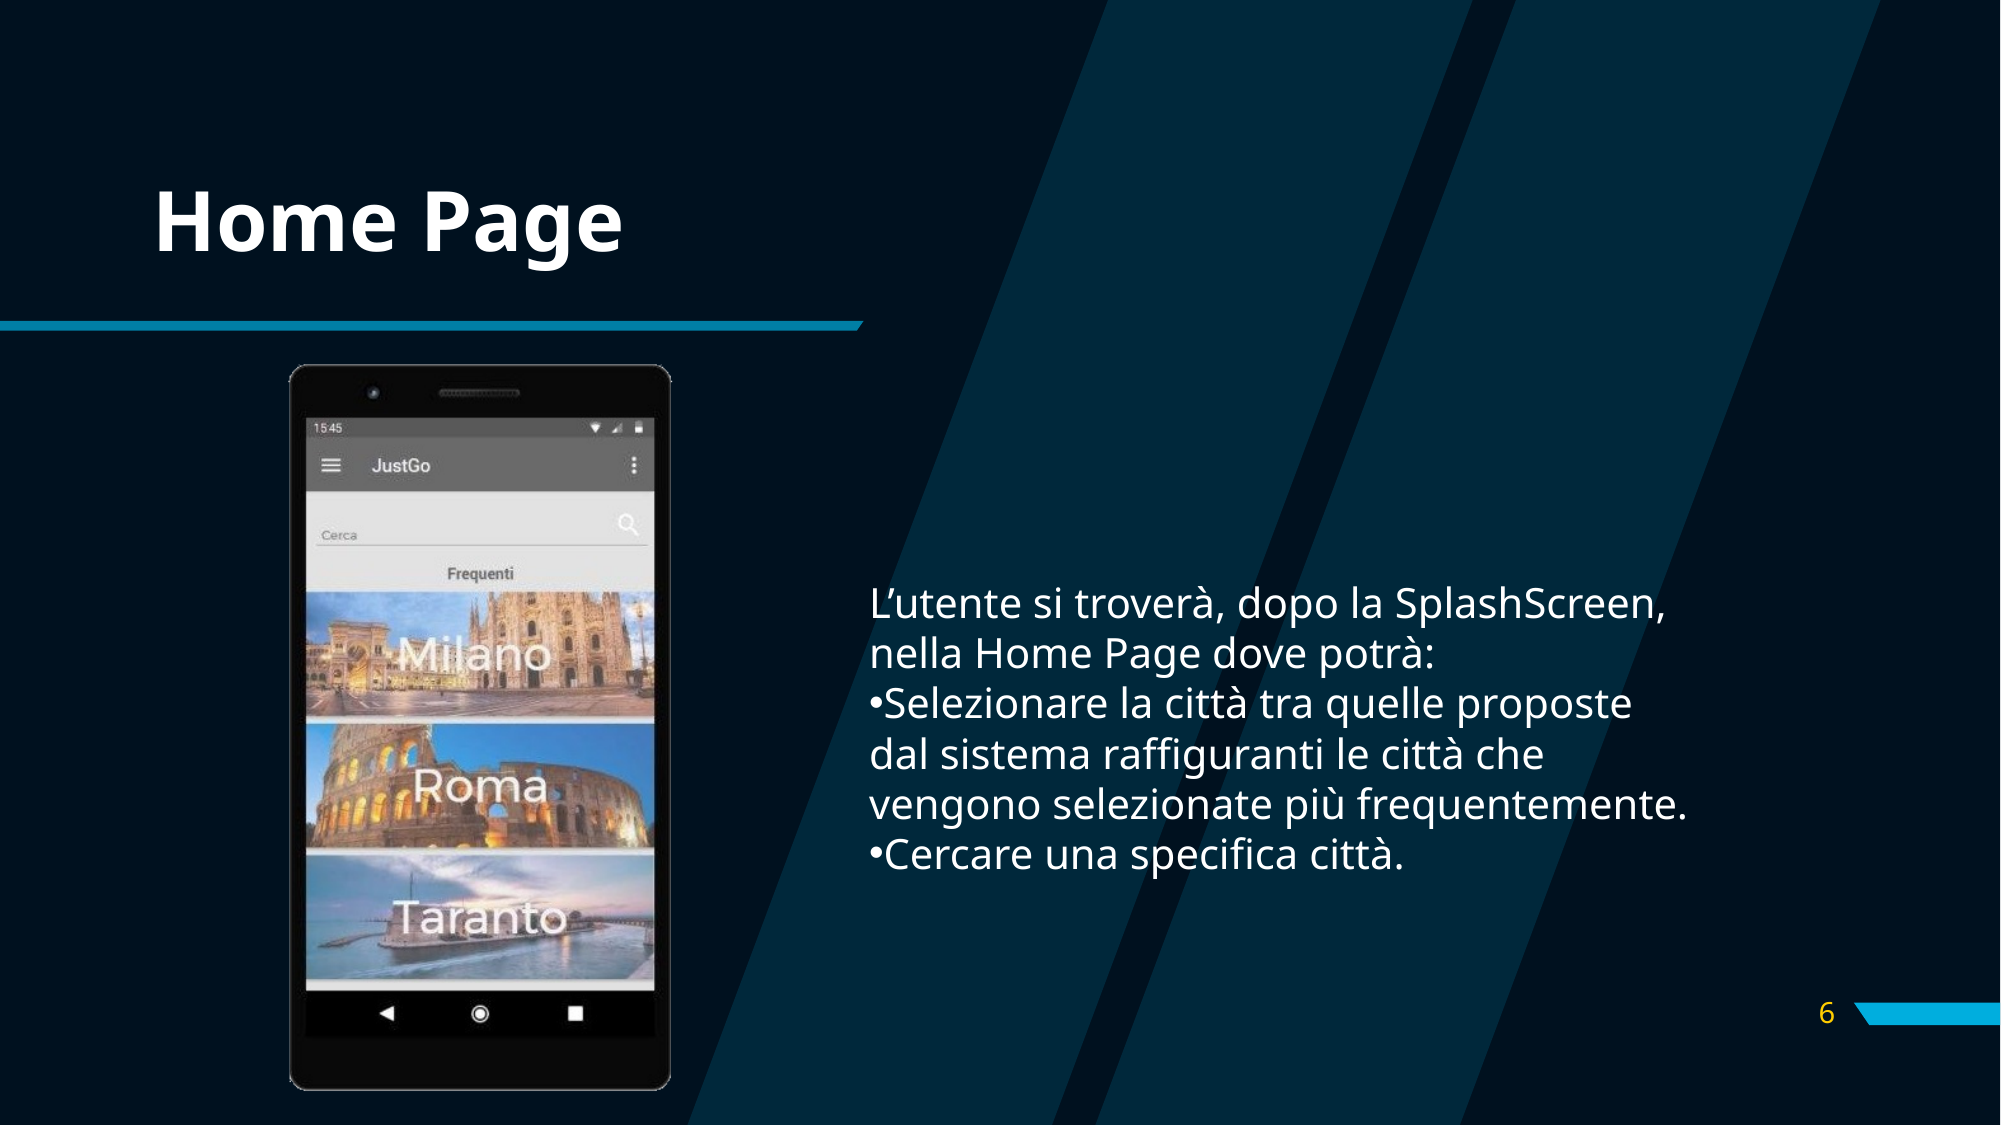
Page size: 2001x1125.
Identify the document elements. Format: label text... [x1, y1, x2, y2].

title Home Page [137, 59, 1863, 278]
text_box L’utente si troverà, dopo la SplashScreen, nella Home Page dove potrà: Selezionare la città tra quelle proposte dal sistema raffiguranti le città che vengono selezionate più frequentemente. Cercare una specifica città. [854, 569, 1705, 885]
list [271, 353, 690, 1105]
slide_number 6 [1760, 984, 1851, 1045]
